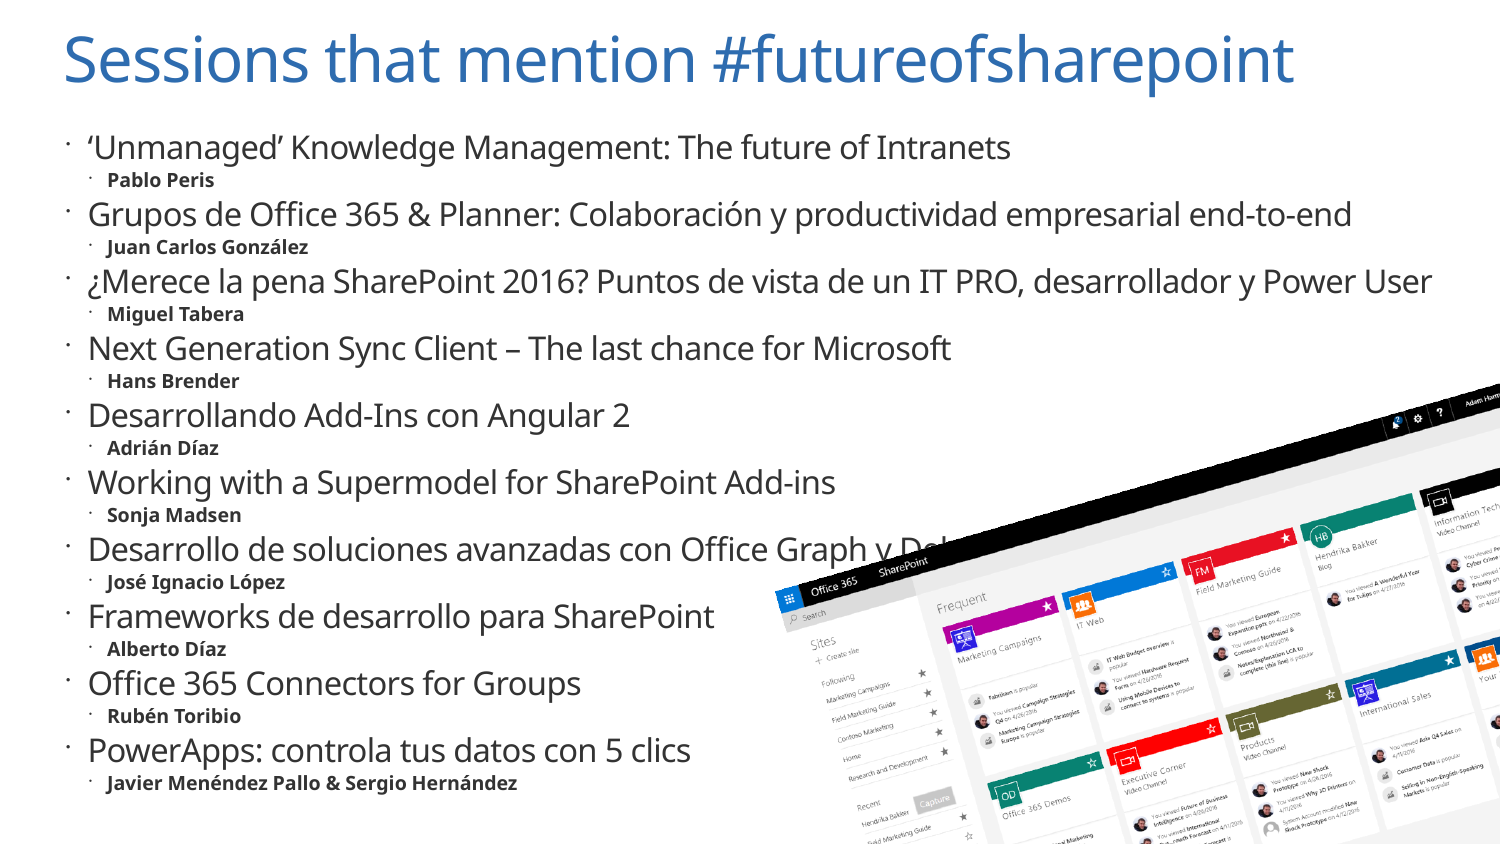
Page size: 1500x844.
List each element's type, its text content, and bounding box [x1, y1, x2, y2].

title Sessions that mention #futureofsharepoint [63, 28, 1436, 121]
picture [776, 384, 1500, 844]
list ‘Unmanaged’ Knowledge Management: The future of Intranets Pablo Peris Grupos de Office 365 & Planner: Colaboración y productividad empresarial end-to-end Juan Carlos González ¿Merece la pena SharePoint 2016? Puntos de vista de un IT PRO, desarrollador y Power User Miguel Tabera Next Generation Sync Client – The last chance for Microsoft Hans Brender Desarrollando Add-Ins con Angular 2 Adrián Díaz Working with a Supermodel for SharePoint Add-ins Sonja Madsen Desarrollo de soluciones avanzadas con Office Graph y Delve José Ignacio López Frameworks de desarrollo para SharePoint Alberto Díaz Office 365 Connectors for Groups Rubén Toribio PowerApps: controla tus datos con 5 clics Javier Menéndez Pallo & Sergio Hernández [63, 131, 1436, 813]
